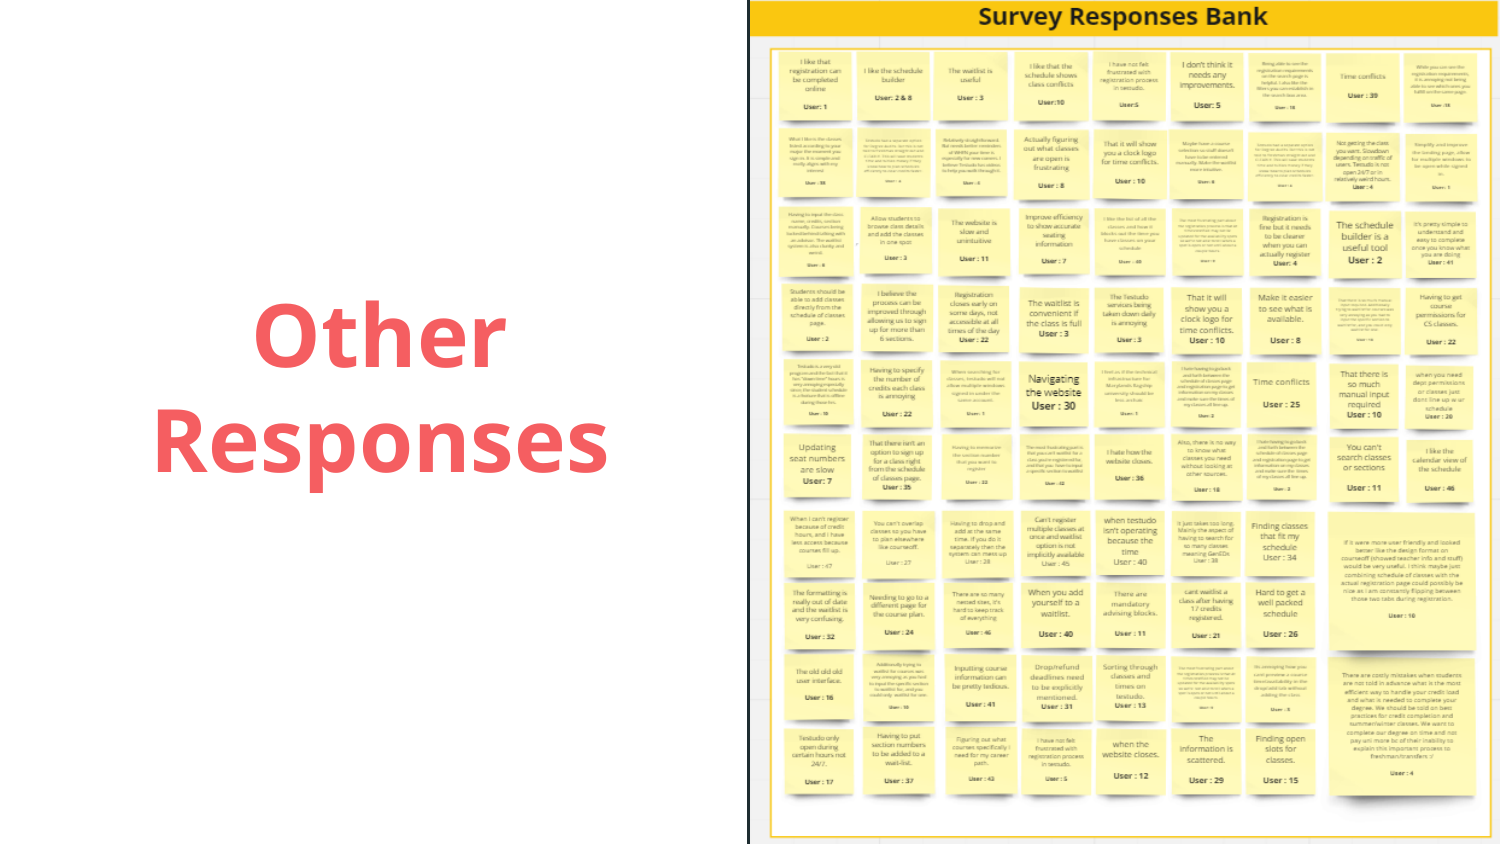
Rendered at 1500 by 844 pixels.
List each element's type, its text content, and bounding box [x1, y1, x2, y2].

picture [749, 0, 1500, 844]
title Other Responses [48, 228, 713, 505]
